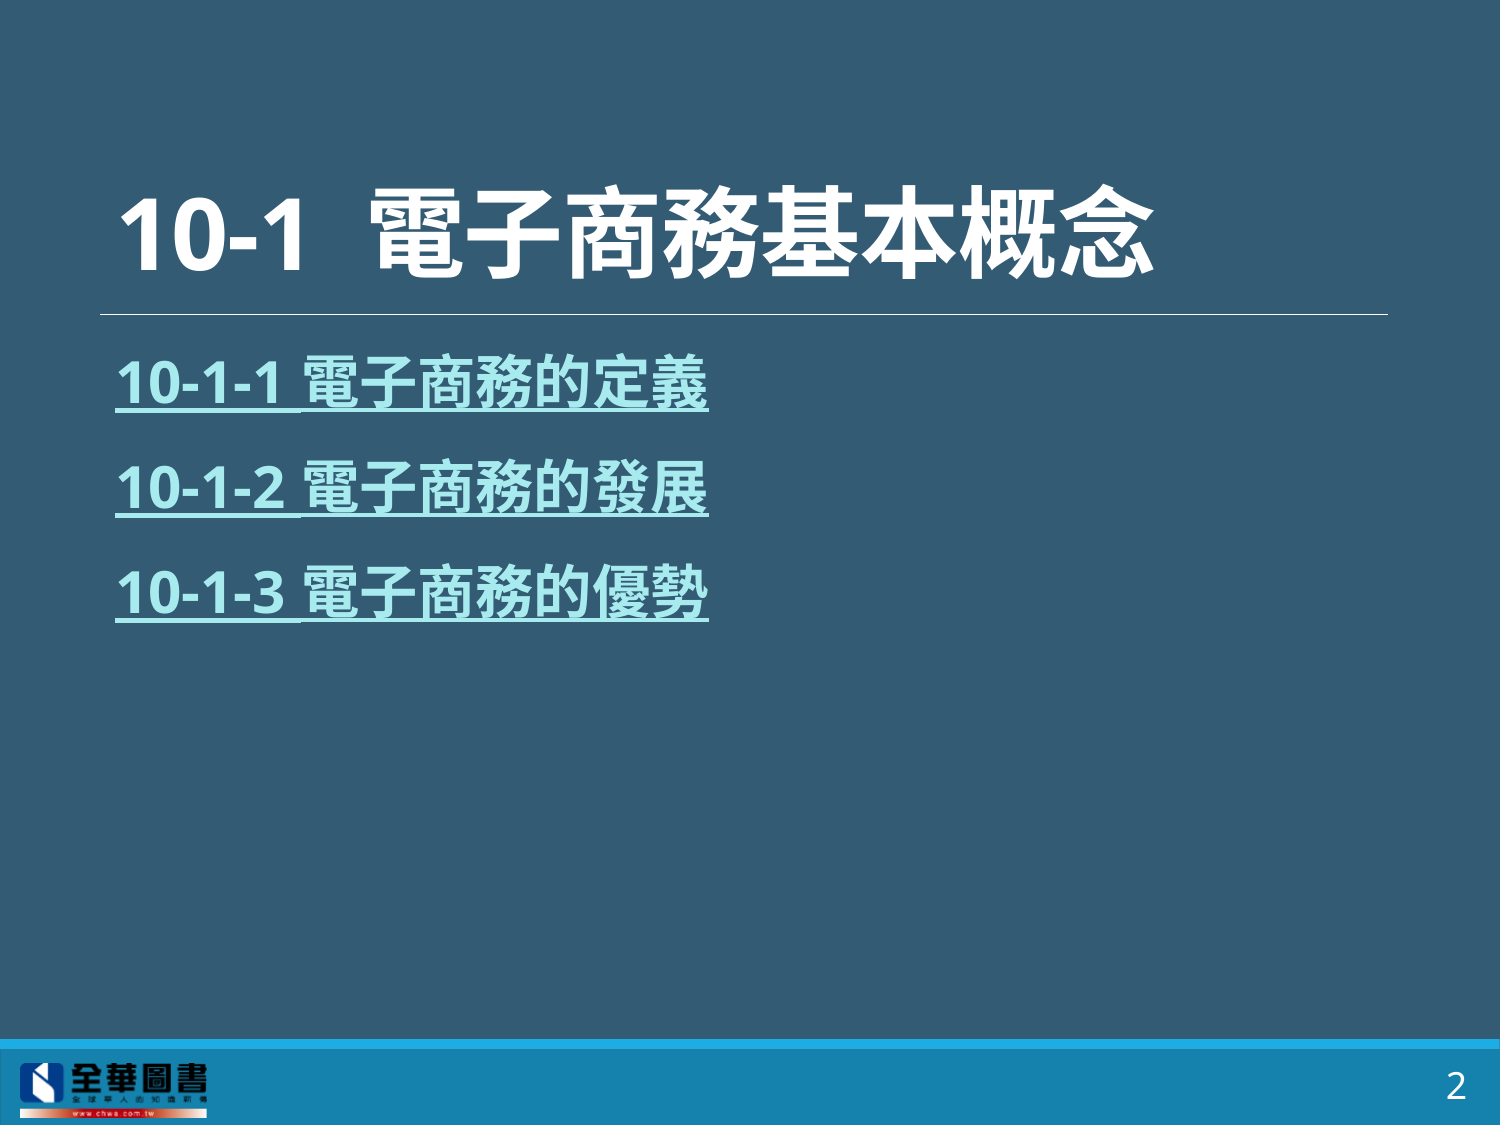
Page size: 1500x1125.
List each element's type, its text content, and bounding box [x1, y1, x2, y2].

picture [20, 1063, 207, 1118]
slide_number 2 [1320, 1057, 1483, 1118]
list 10-1-1 電子商務的定義 10-1-2 電子商務的發展 10-1-3 電子商務的優勢 [100, 338, 1338, 976]
title 10-1 電子商務基本概念 [100, 47, 1447, 299]
